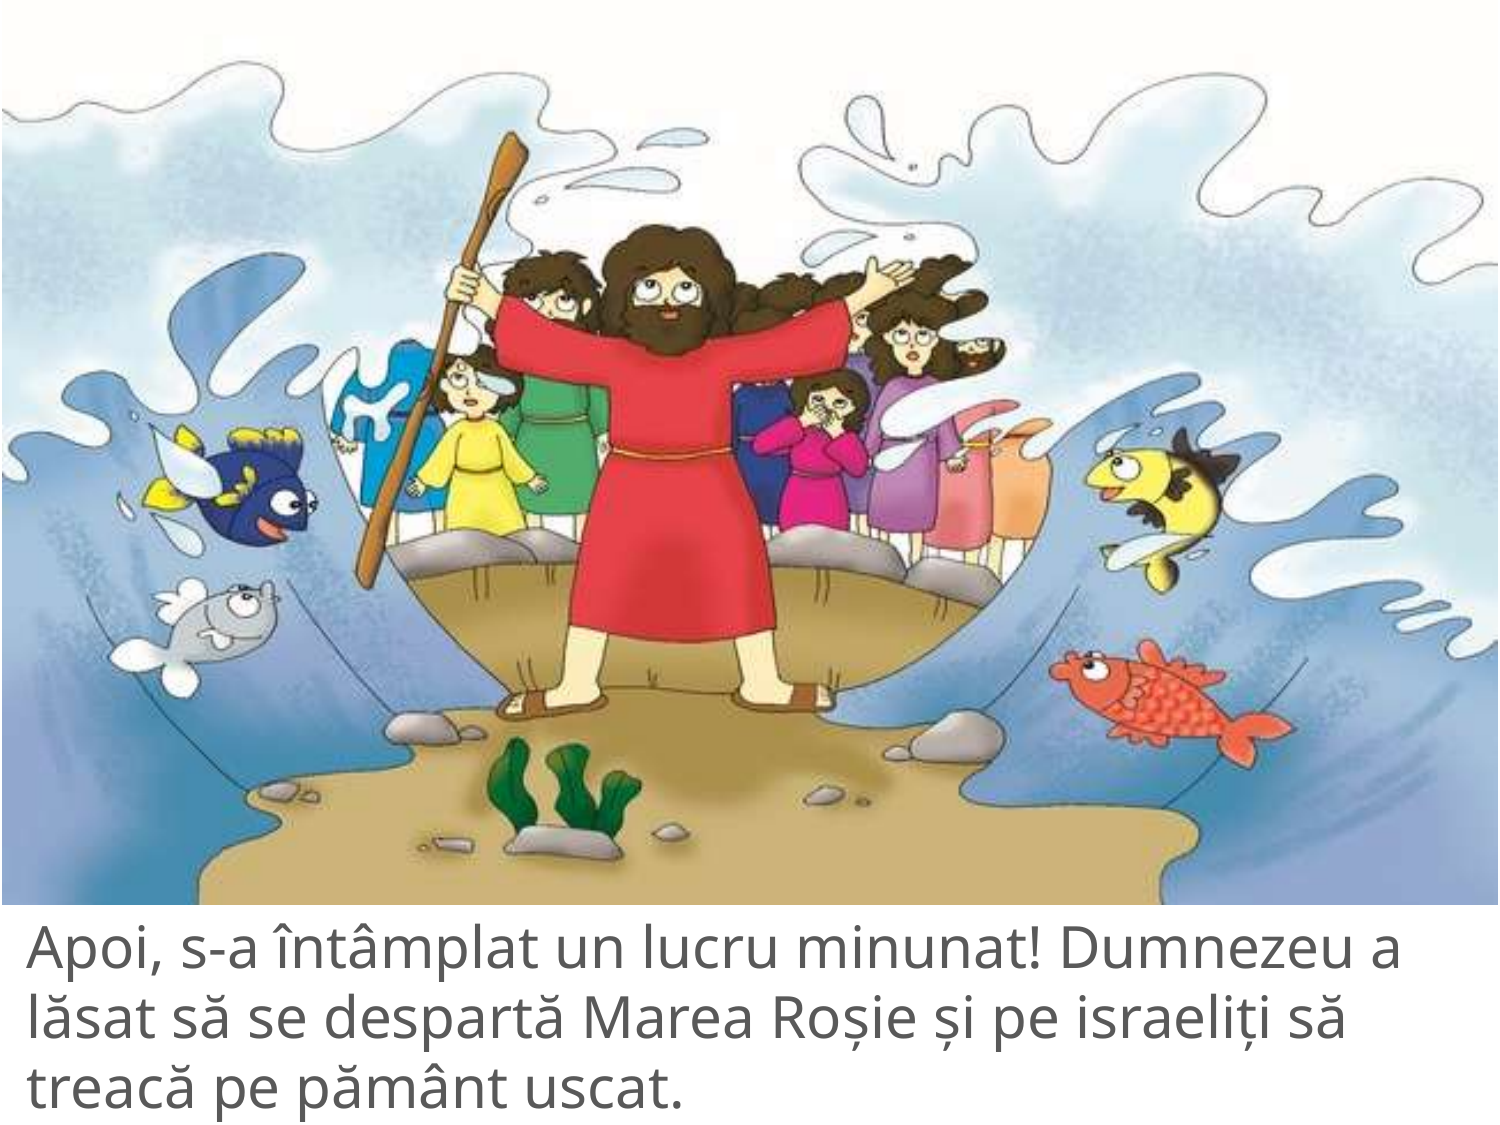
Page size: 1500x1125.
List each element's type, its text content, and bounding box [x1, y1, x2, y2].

text_box Apoi, s-a întâmplat un lucru minunat! Dumnezeu a lăsat să se despartă Marea Roșie și pe israeliți să treacă pe pământ uscat. [11, 913, 1498, 1125]
picture [2, 0, 1498, 906]
